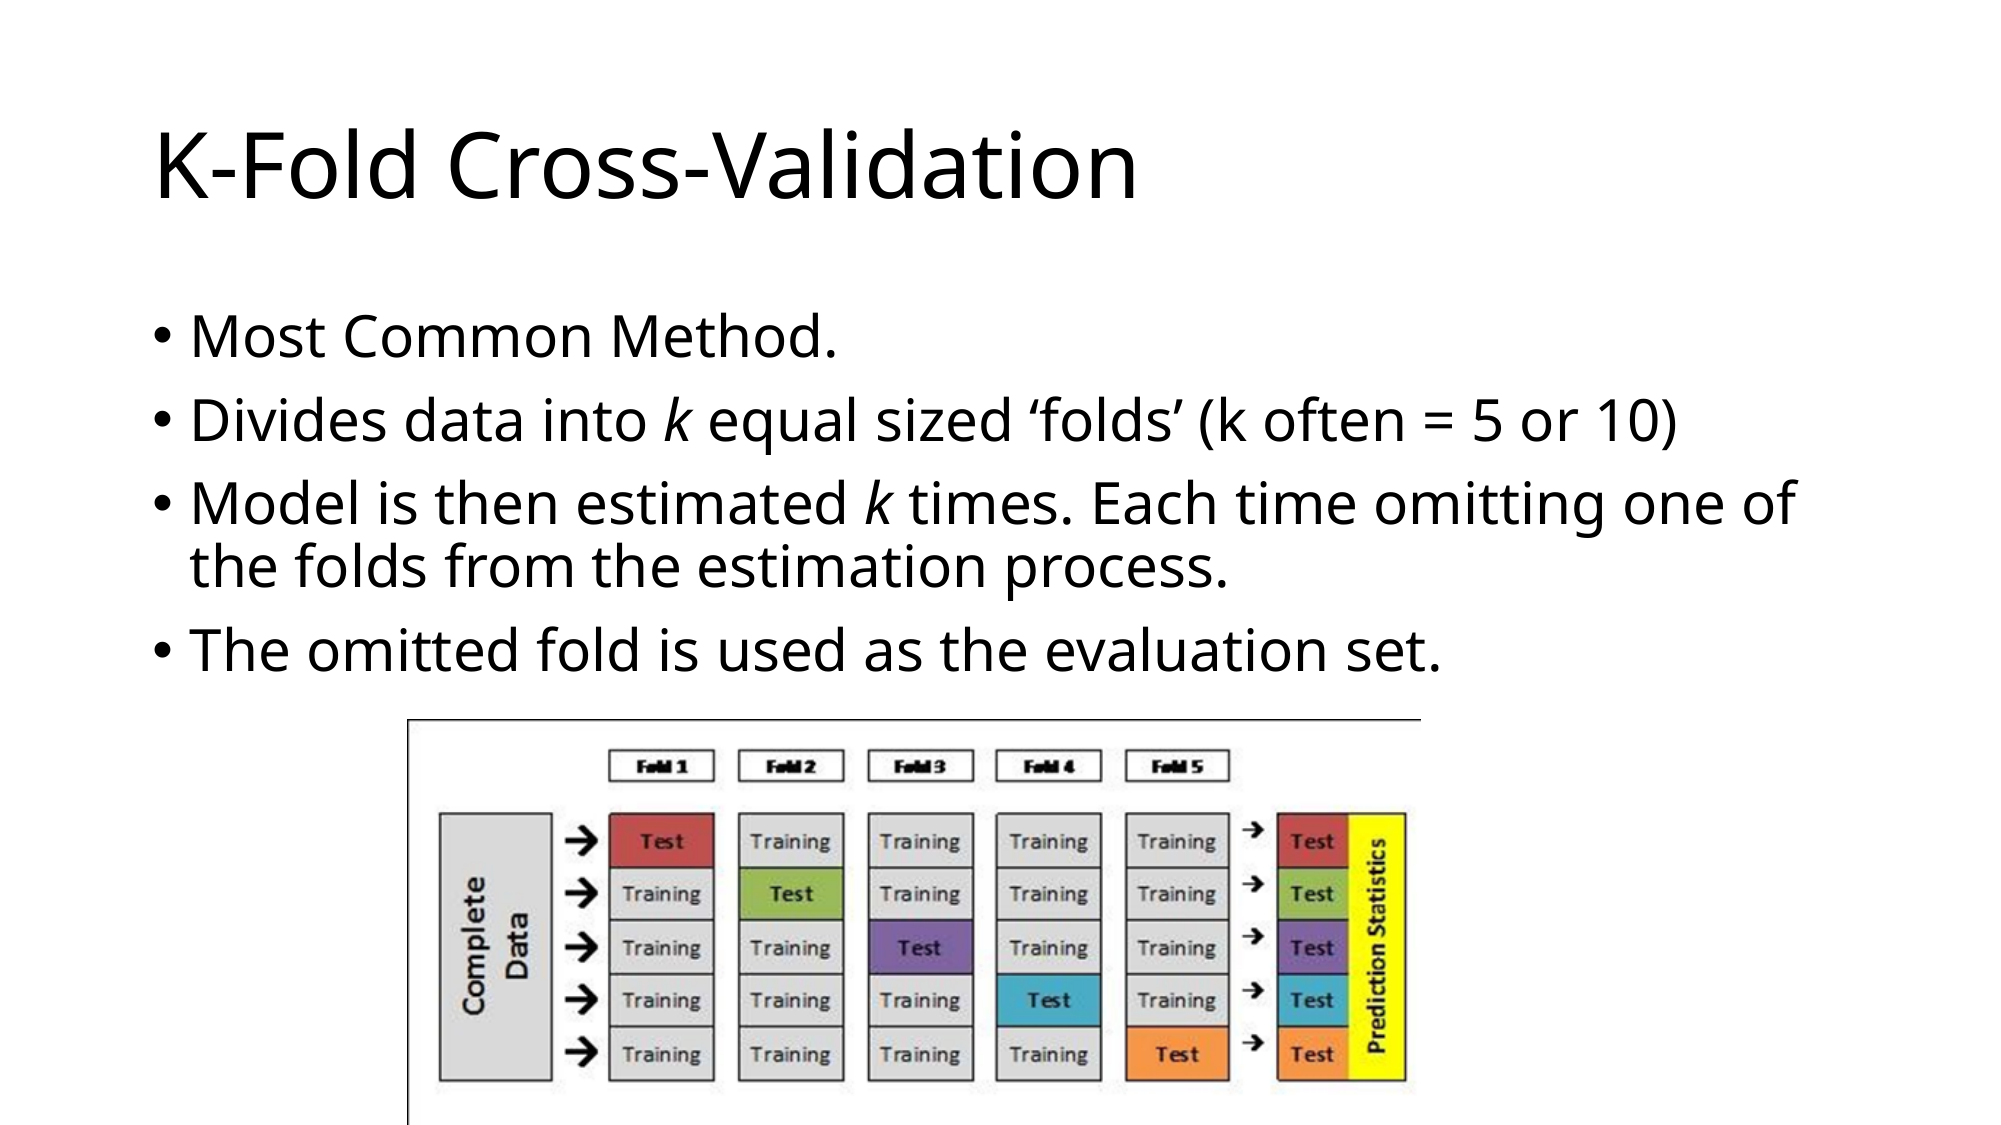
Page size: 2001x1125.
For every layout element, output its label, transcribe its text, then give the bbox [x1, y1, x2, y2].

title K-Fold Cross-Validation [137, 59, 1863, 278]
picture [406, 718, 1422, 1125]
list Most Common Method. Divides data into k equal sized ‘folds’ (k often = 5 or 10) Model is then estimated k times. Each time omitting one of the folds from the estimation process. The omitted fold is used as the evaluation set. [137, 299, 1863, 1014]
